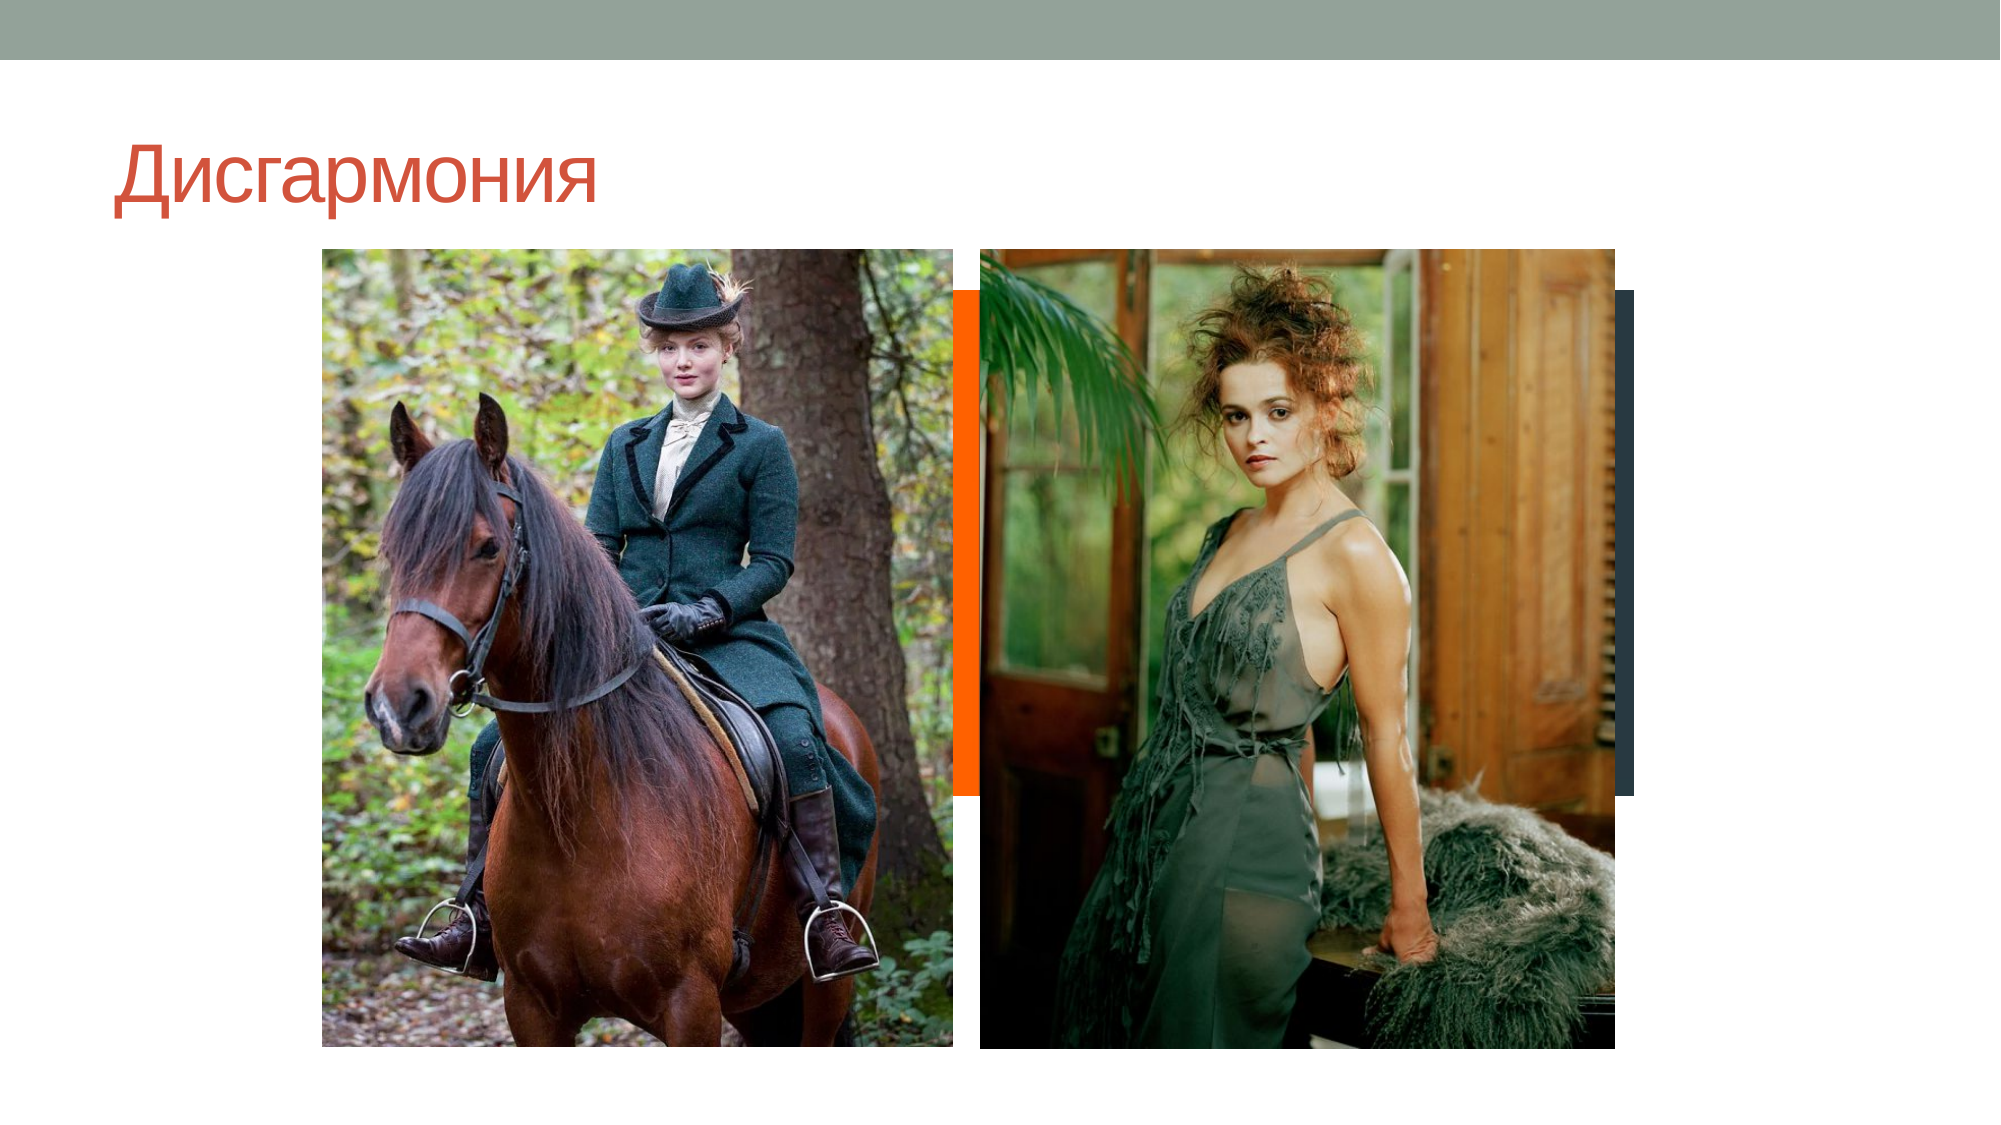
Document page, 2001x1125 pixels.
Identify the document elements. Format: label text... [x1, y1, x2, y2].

title Дисгармония [99, 87, 1900, 250]
picture [321, 249, 1634, 1049]
